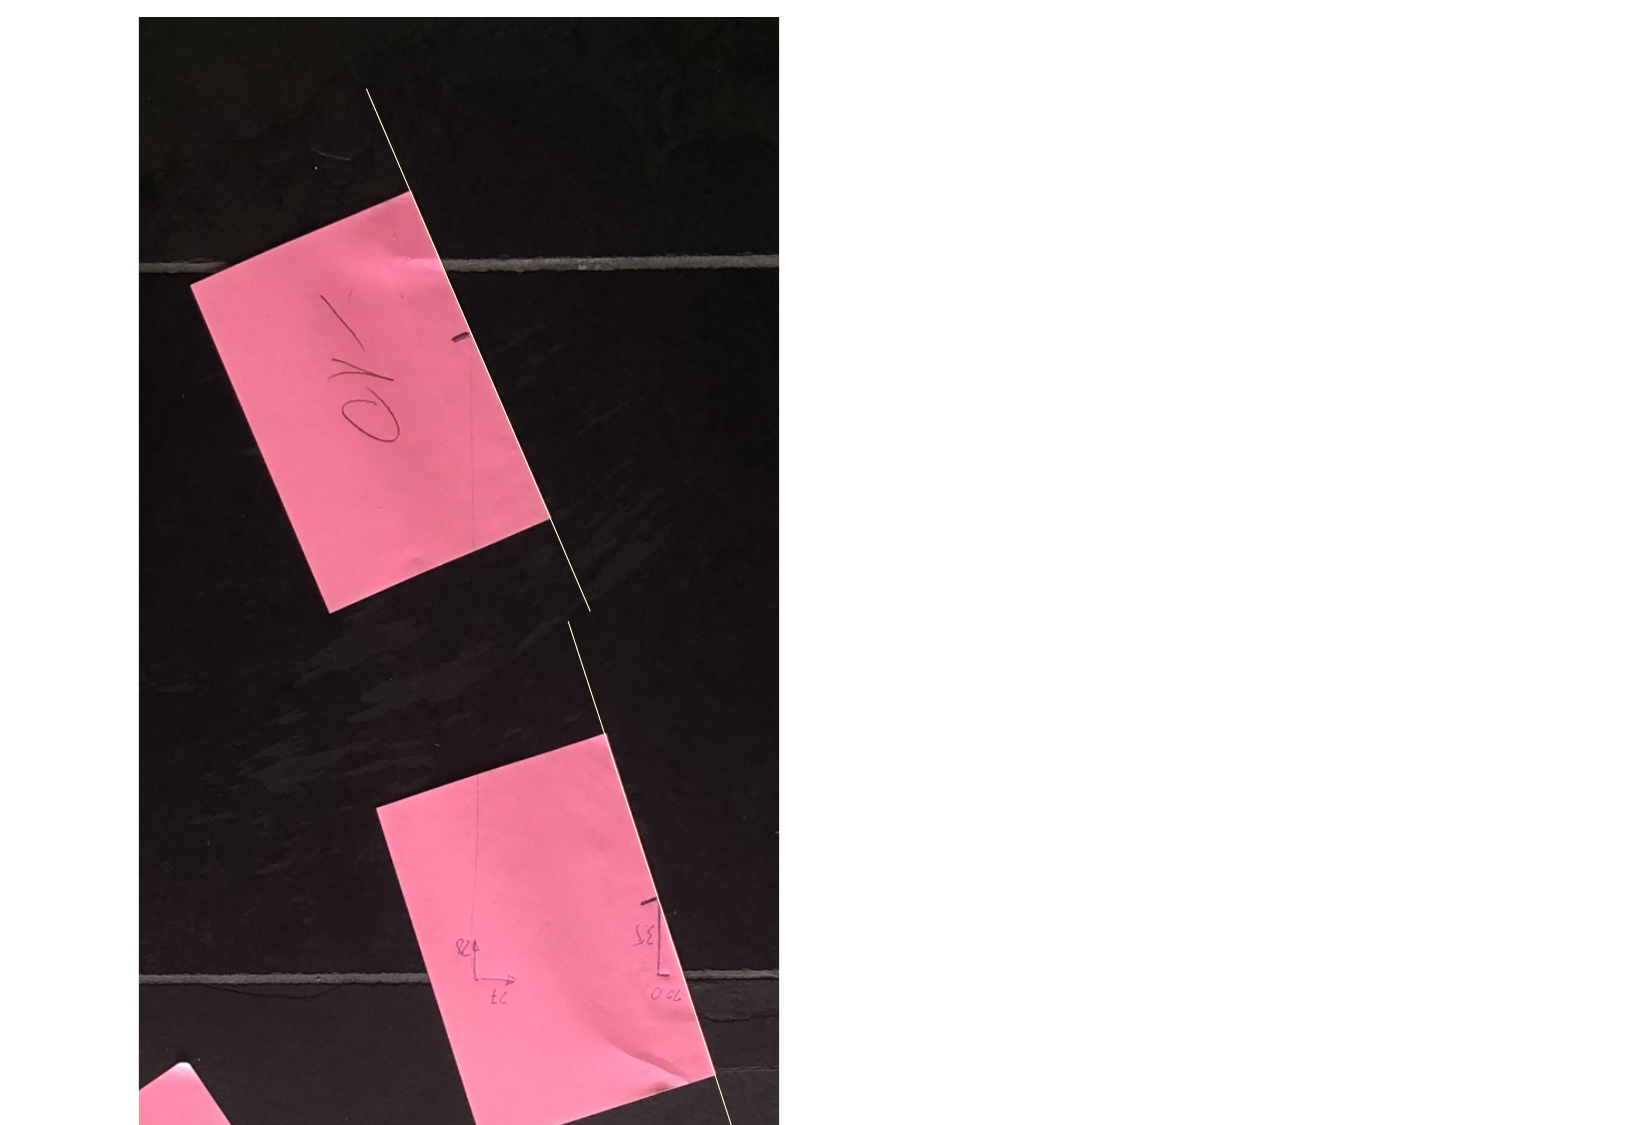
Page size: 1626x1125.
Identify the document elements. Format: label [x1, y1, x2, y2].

picture [0, 17, 1074, 1125]
text_box [366, 88, 591, 612]
text_box [568, 621, 754, 1125]
